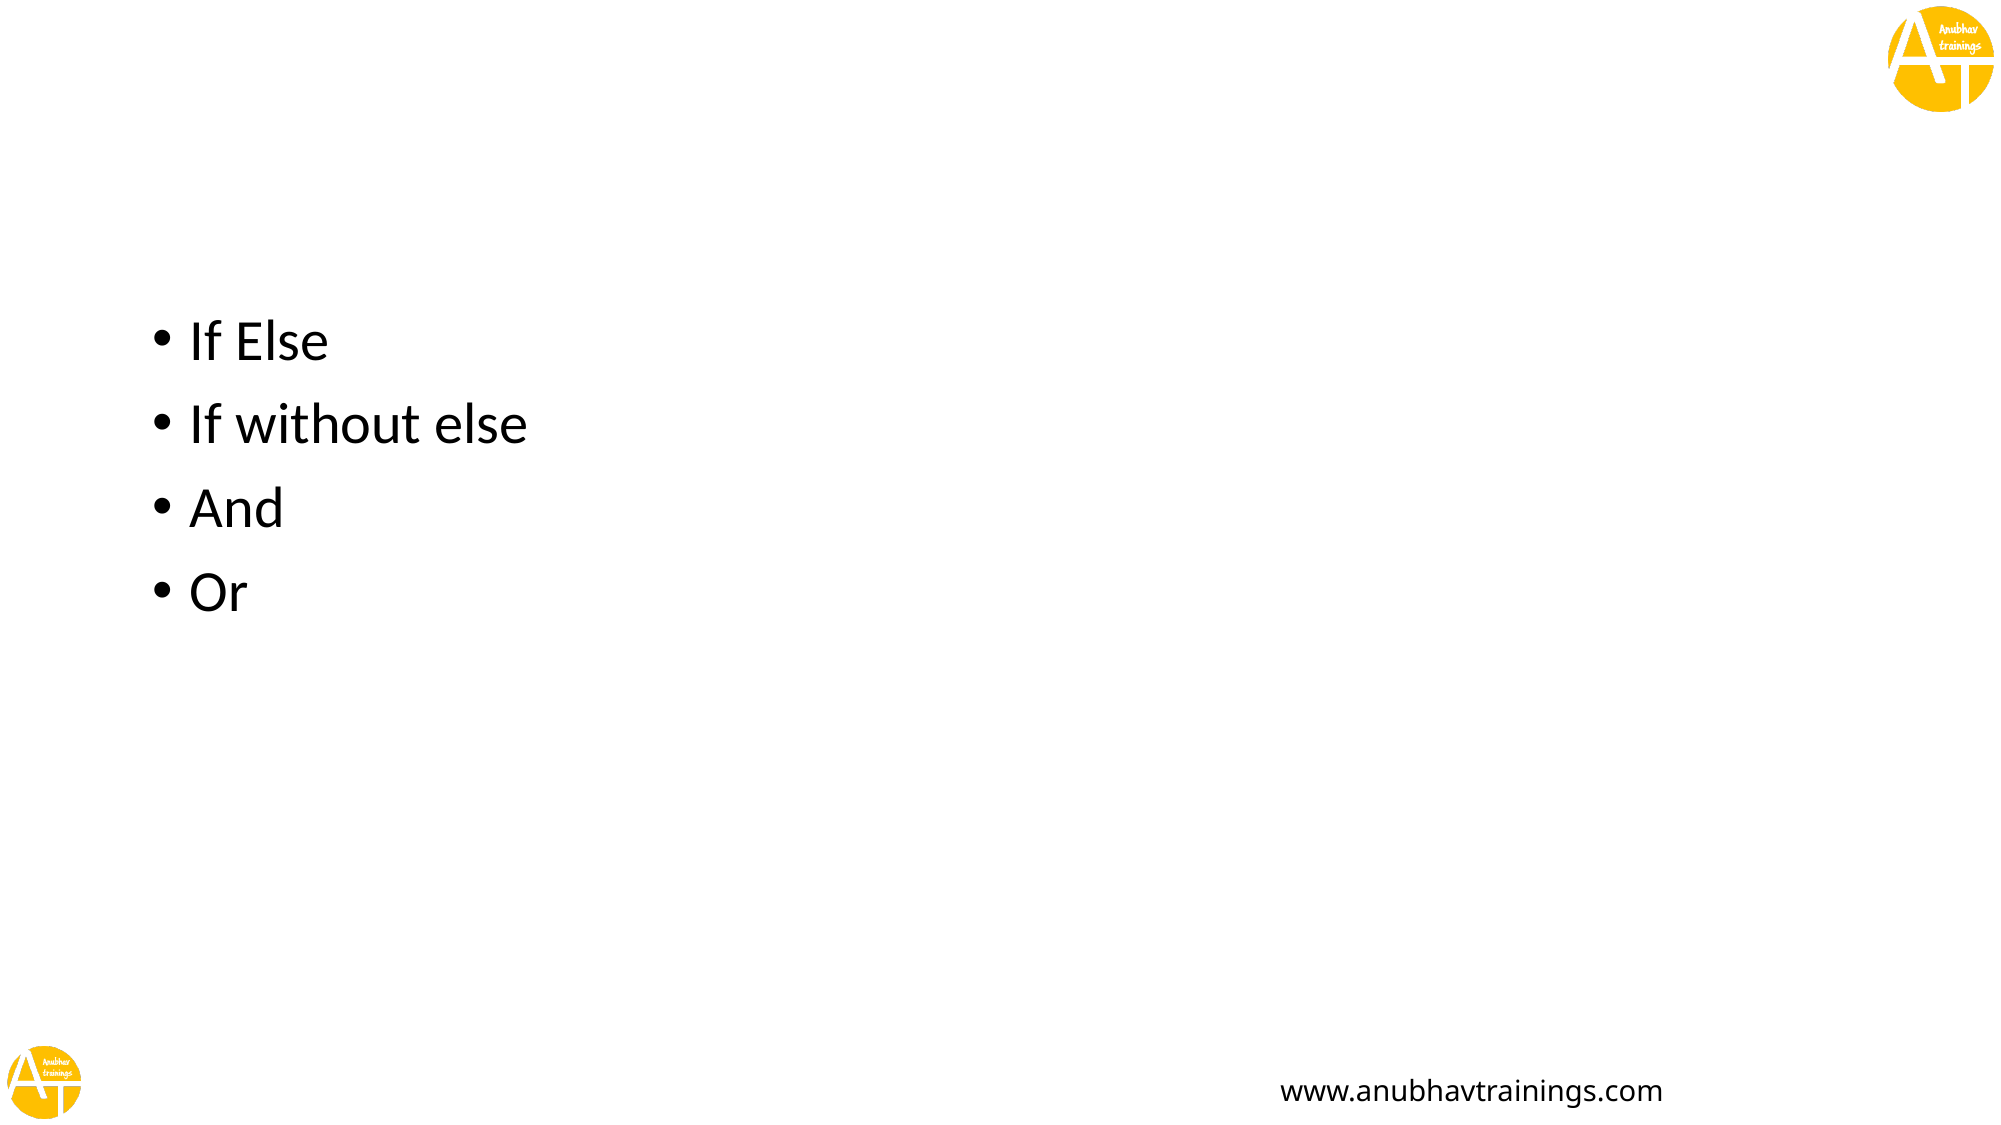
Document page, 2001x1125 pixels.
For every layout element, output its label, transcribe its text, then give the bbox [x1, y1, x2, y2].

picture [0, 1041, 85, 1125]
list If Else If without else And Or [137, 302, 1863, 1017]
picture [1877, 0, 2000, 121]
